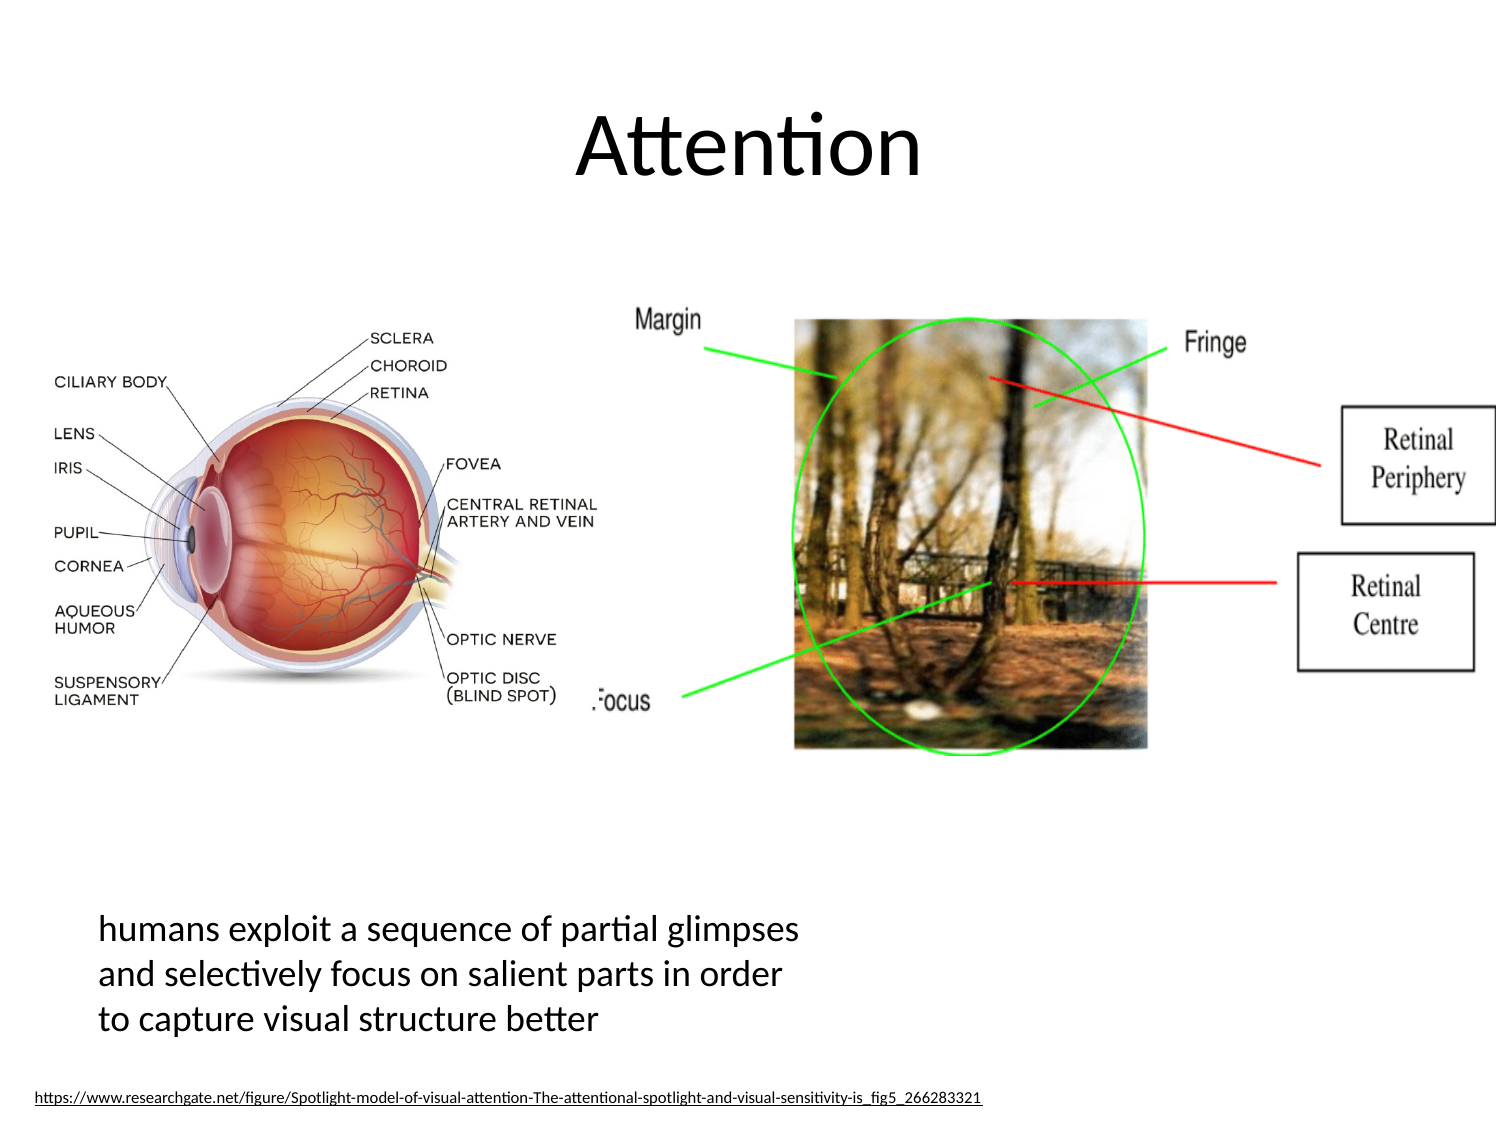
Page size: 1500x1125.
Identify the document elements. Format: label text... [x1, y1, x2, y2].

text_box humans exploit a sequence of partial glimpses and selectively focus on salient parts in order to capture visual structure better [83, 896, 834, 1047]
picture [52, 302, 1497, 756]
text_box https://www.researchgate.net/figure/Spotlight-model-of-visual-attention-The-attentional-spotlight-and-visual-sensitivity-is_fig5_266283321 [19, 1079, 1002, 1115]
title Attention [75, 45, 1425, 233]
